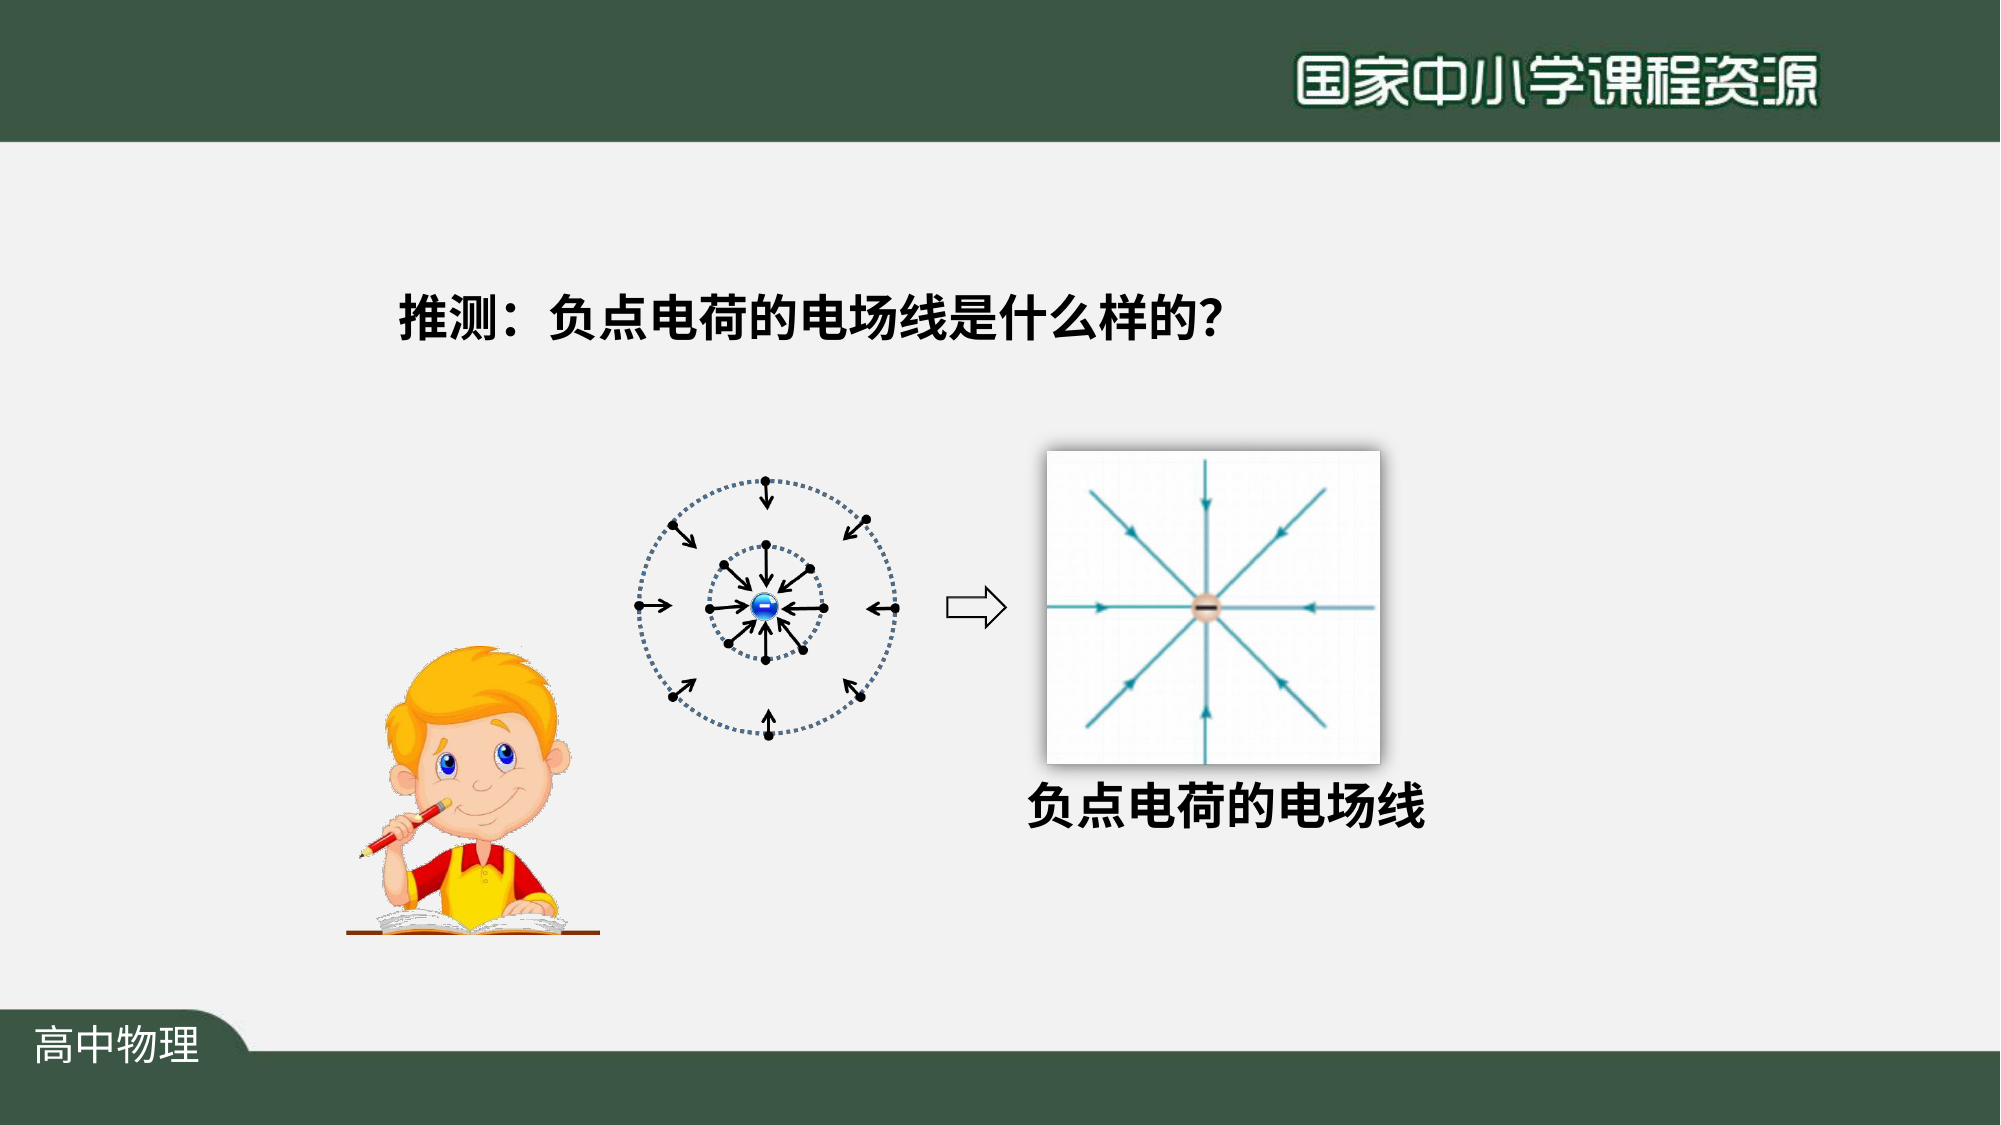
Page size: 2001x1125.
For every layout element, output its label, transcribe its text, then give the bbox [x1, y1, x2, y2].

text_box [1018, 422, 1409, 793]
text_box [346, 646, 600, 935]
picture [0, 0, 2000, 1125]
text_box 负点电荷的电场线 [1024, 772, 1430, 835]
title 推测：负点电荷的电场线是什么样的？ [396, 284, 1253, 475]
text_box [946, 584, 1008, 630]
footer 高中物理 [31, 1013, 202, 1125]
text_box [634, 476, 900, 741]
